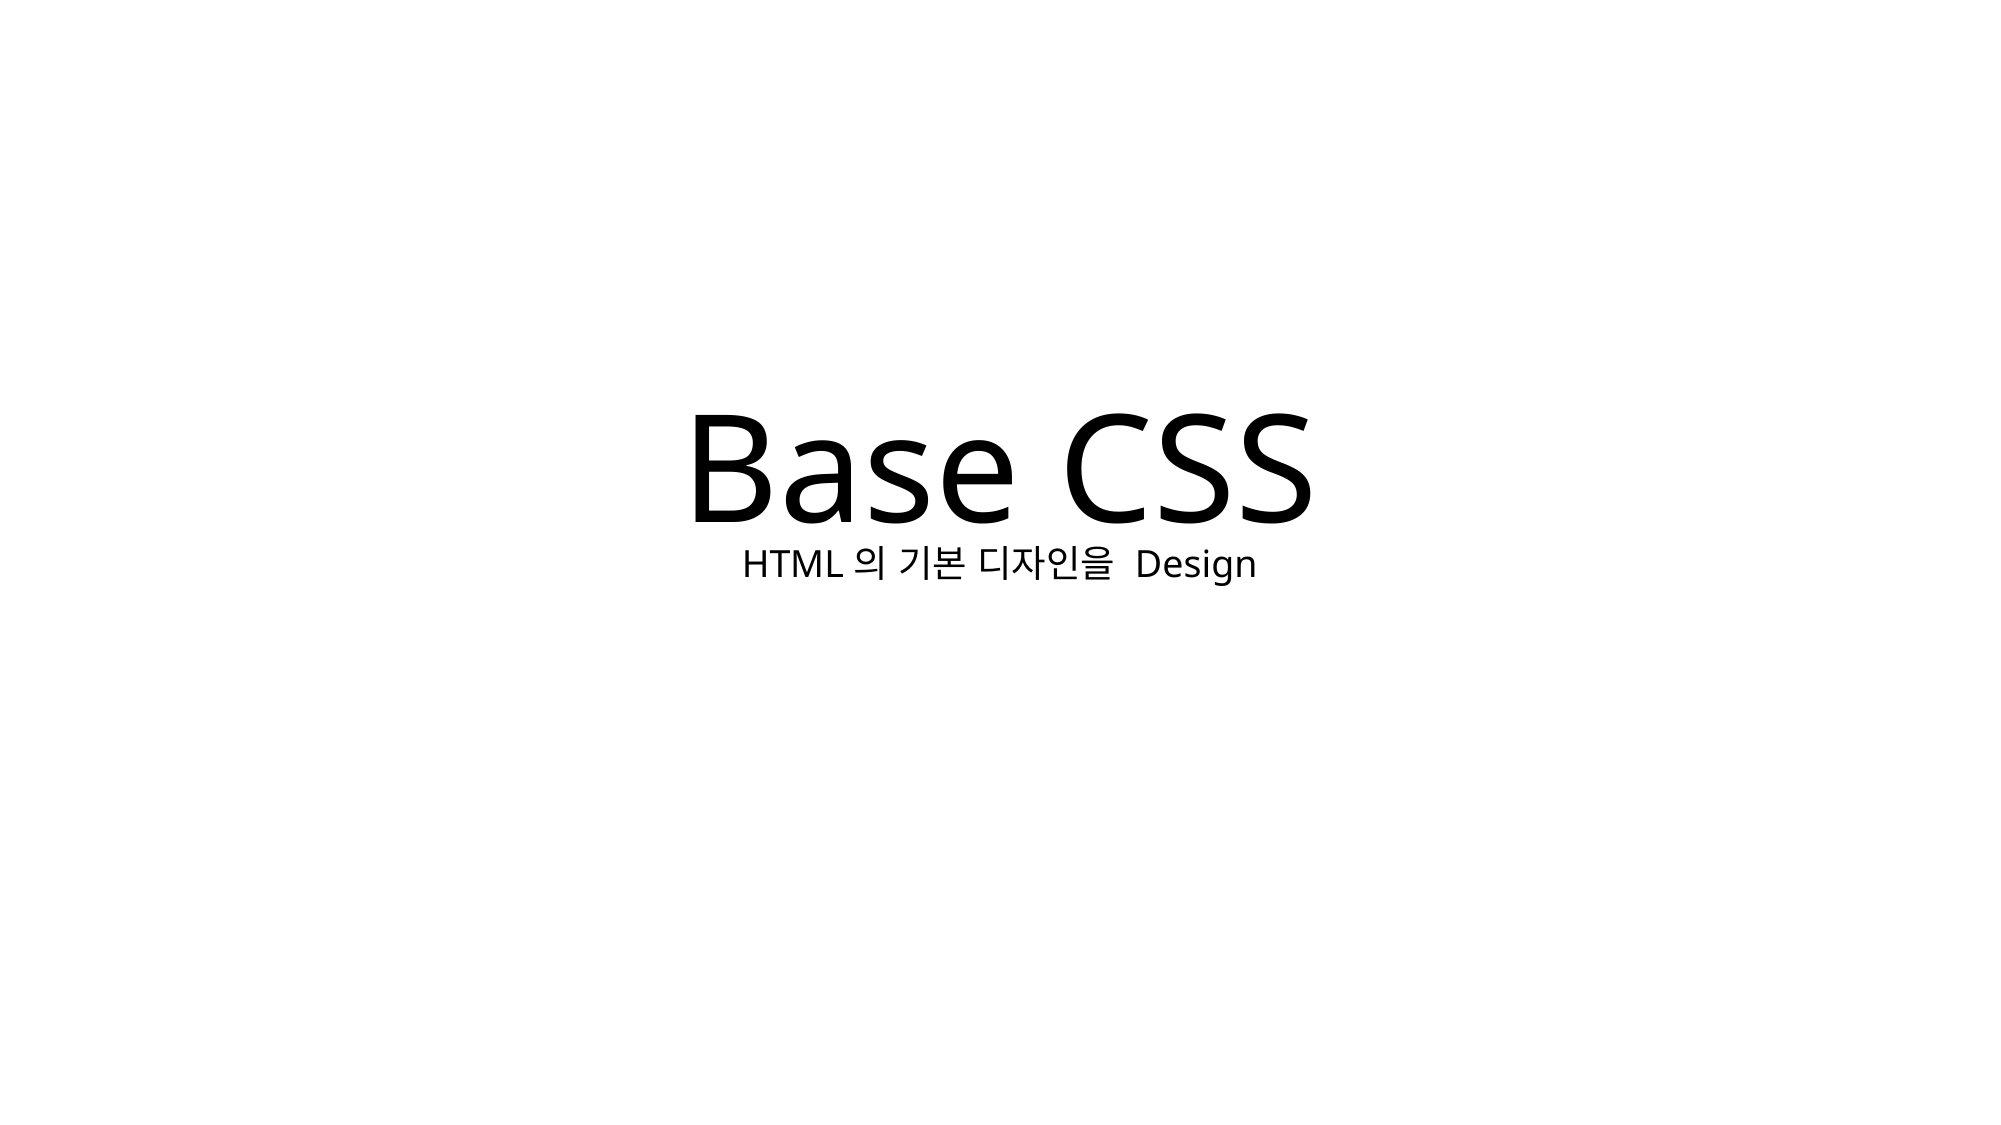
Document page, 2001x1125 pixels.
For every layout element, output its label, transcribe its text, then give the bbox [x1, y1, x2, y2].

text_box Base CSS [667, 365, 1333, 561]
text_box HTML의 기본 디자인을 Design [727, 532, 1273, 592]
